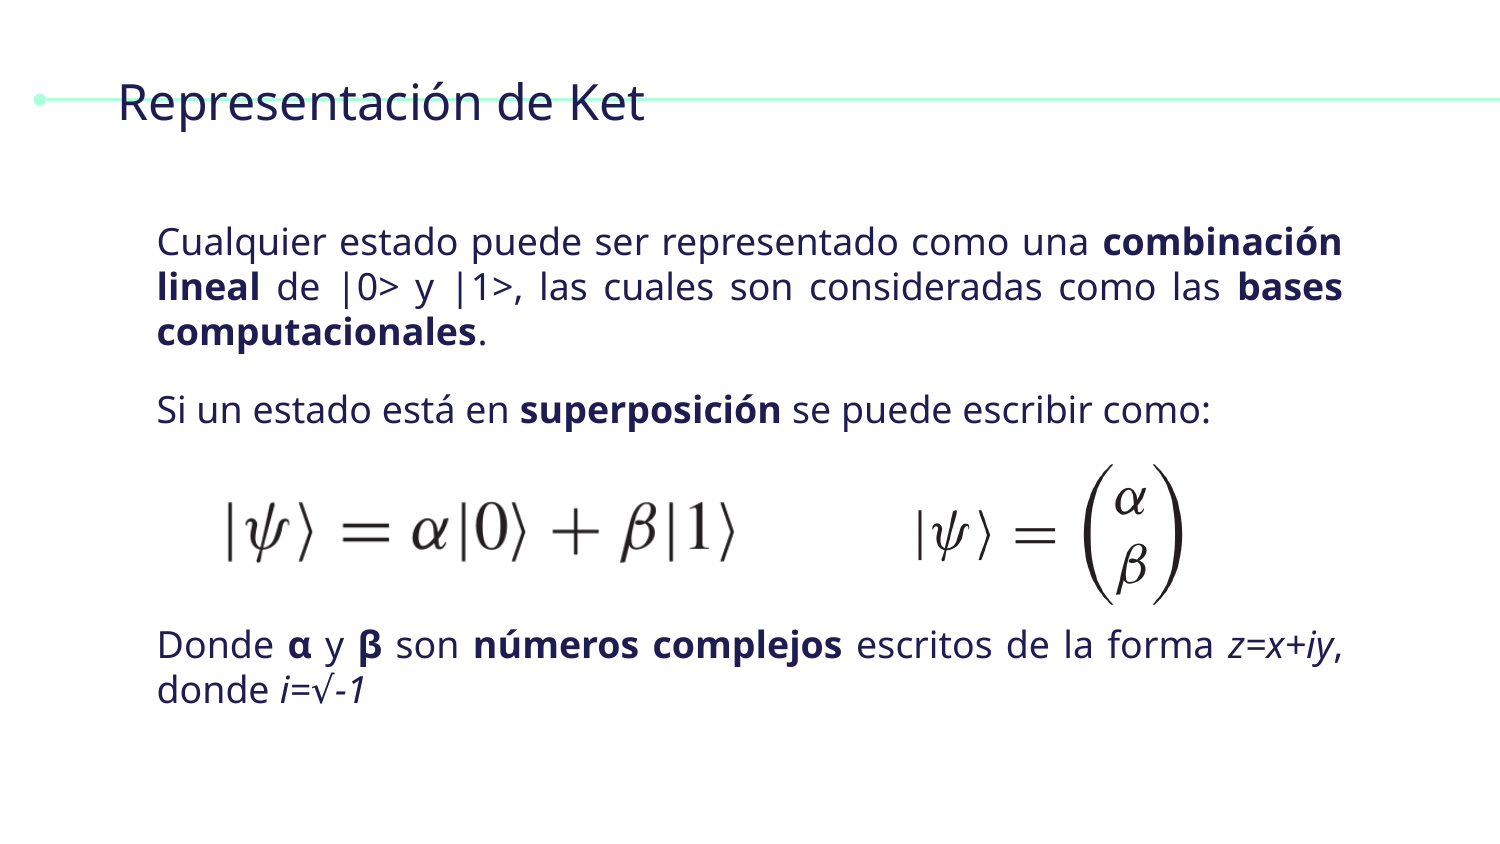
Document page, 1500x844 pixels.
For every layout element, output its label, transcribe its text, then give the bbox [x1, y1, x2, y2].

list Cualquier estado puede ser representado como una combinación lineal de |0> y |1>, las cuales son consideradas como las bases computacionales. Si un estado está en superposición se puede escribir como: Donde α y β son números complejos escritos de la forma z=x+iy, donde i=√-1 [141, 202, 1359, 803]
picture [216, 487, 751, 577]
title Representación de Ket [102, 55, 1101, 144]
picture [891, 441, 1208, 623]
